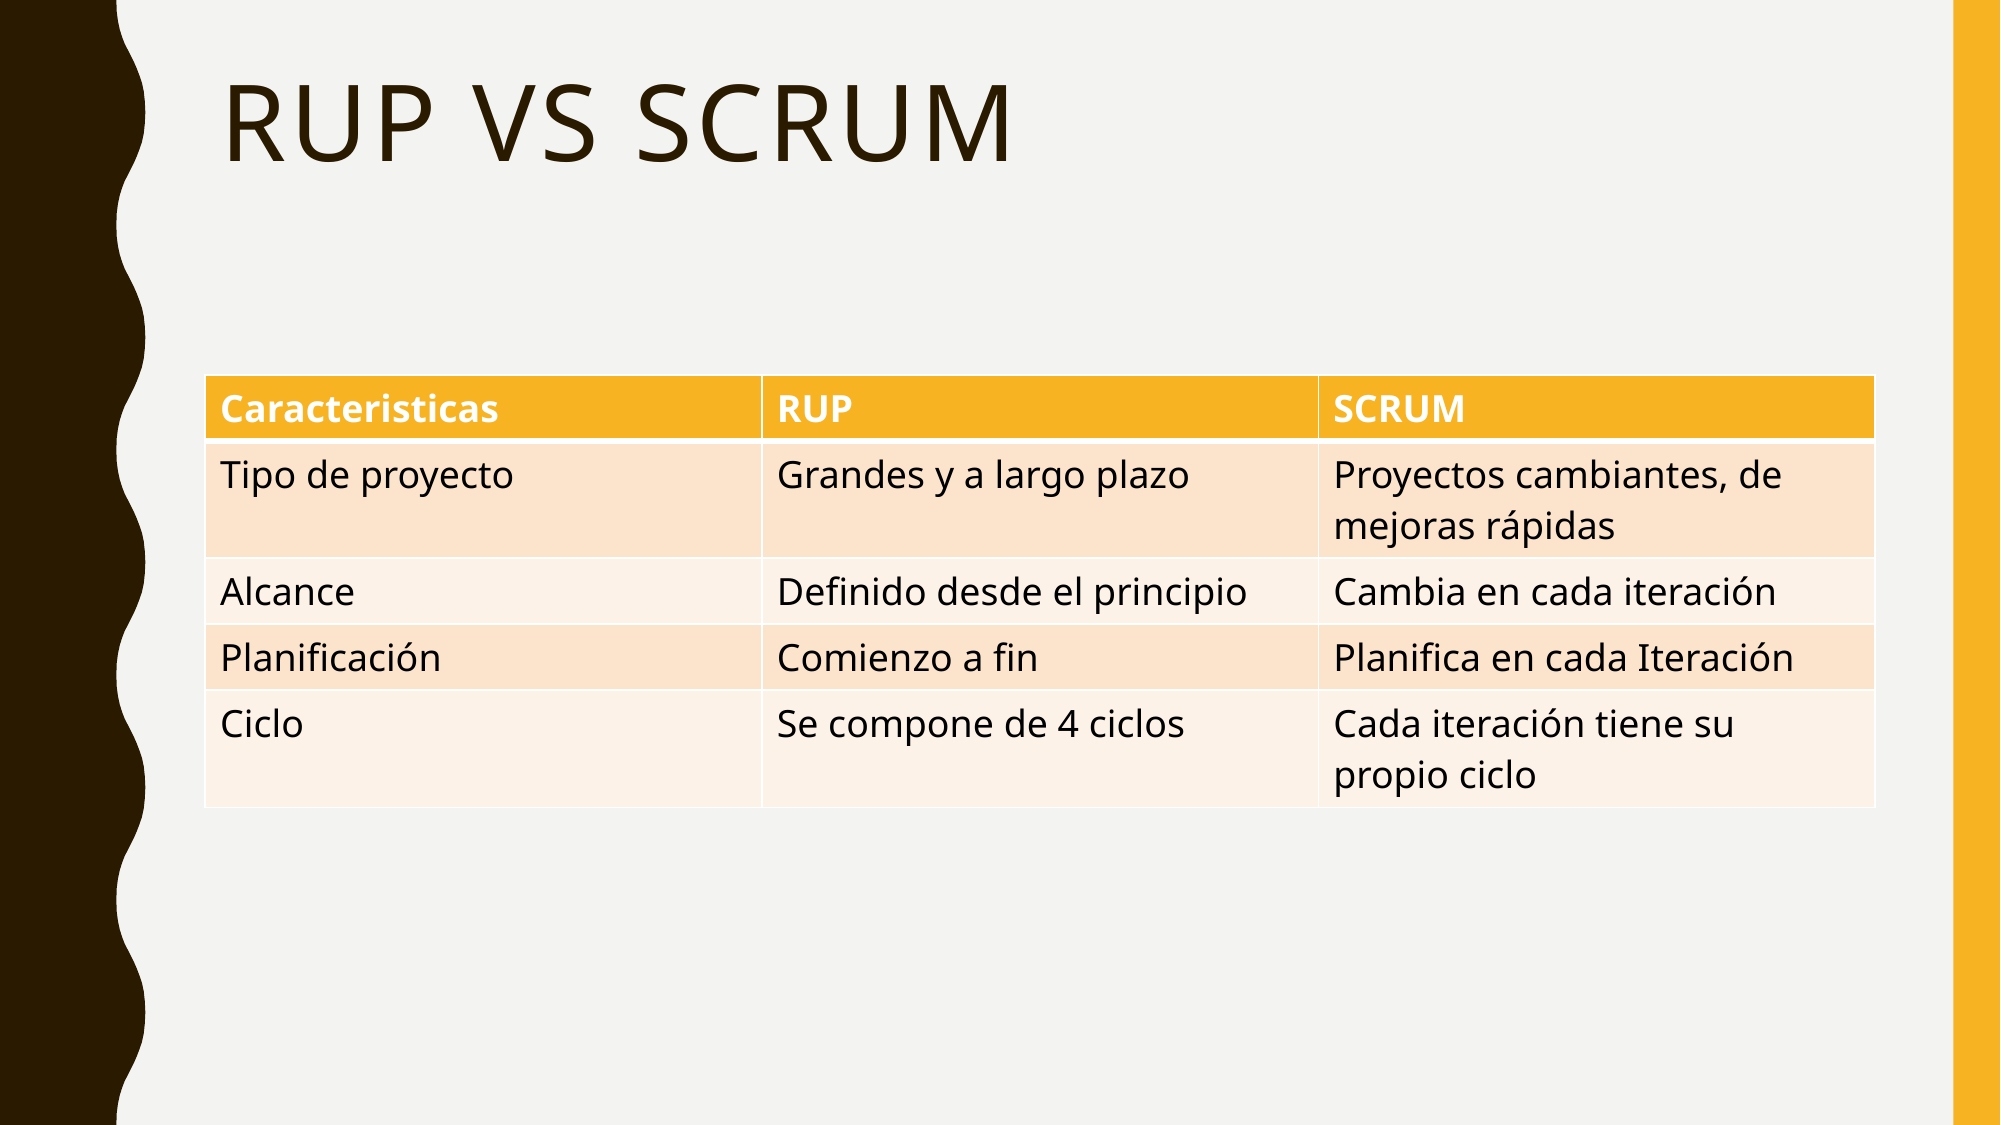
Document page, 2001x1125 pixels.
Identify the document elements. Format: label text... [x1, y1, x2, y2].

table_cell Cambia en cada iteración [1319, 559, 1874, 623]
table_cell Ciclo [206, 691, 761, 807]
table_header RUP [763, 376, 1318, 438]
table_cell Grandes y a largo plazo [763, 444, 1318, 557]
title Rup vs scrum [205, 62, 1875, 308]
table_cell Tipo de proyecto [206, 444, 761, 557]
table_header SCRUM [1319, 376, 1874, 438]
table_cell Comienzo a fin [763, 625, 1318, 689]
table_cell Proyectos cambiantes, de mejoras rápidas [1319, 444, 1874, 557]
table_cell Cada iteración tiene su propio ciclo [1319, 691, 1874, 807]
table_cell Planifica en cada Iteración [1319, 625, 1874, 689]
table_cell Alcance [206, 559, 761, 623]
table_cell Planificación [206, 625, 761, 689]
table_cell Se compone de 4 ciclos [763, 691, 1318, 807]
table_cell Definido desde el principio [763, 559, 1318, 623]
table_header Caracteristicas [206, 376, 761, 438]
